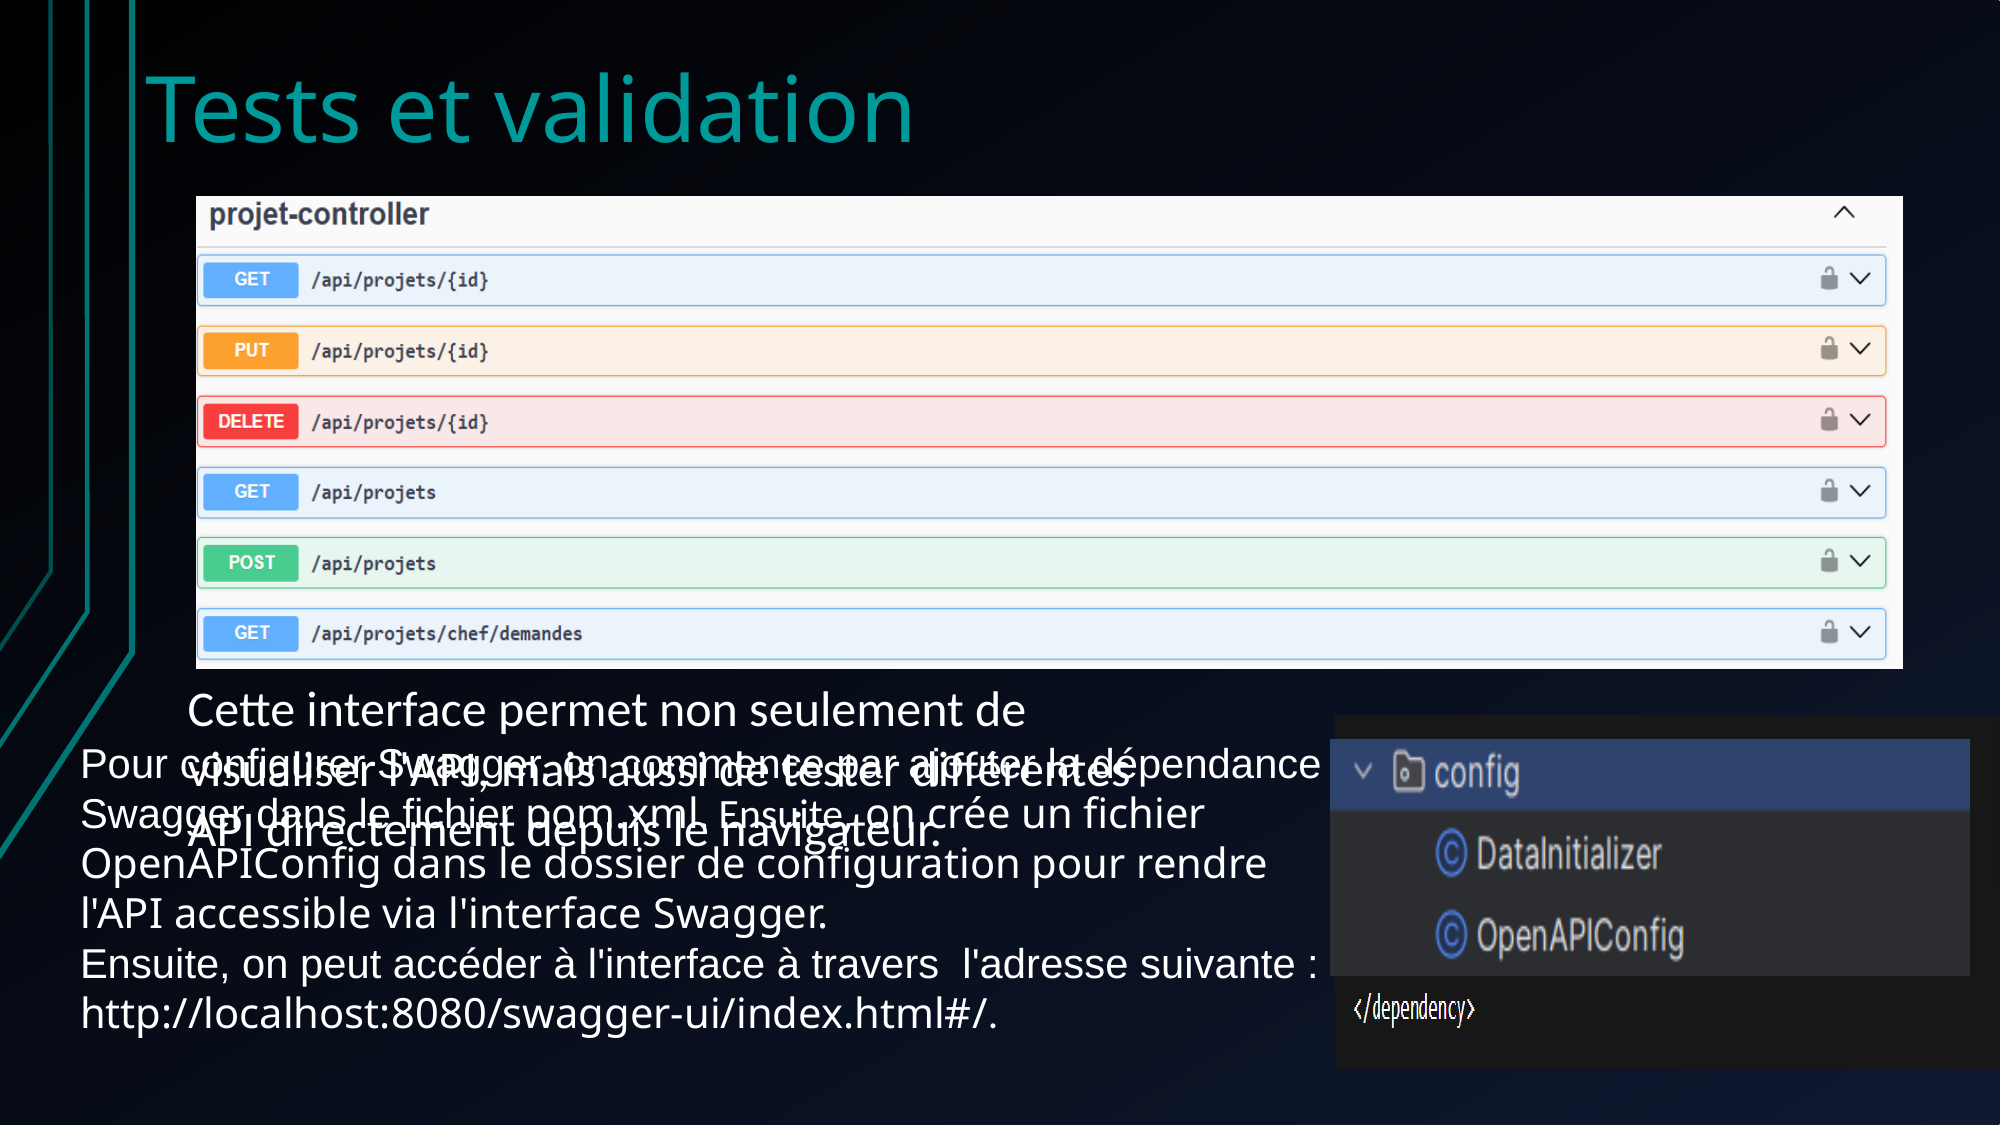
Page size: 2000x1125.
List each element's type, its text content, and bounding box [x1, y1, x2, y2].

picture [1330, 715, 2000, 1070]
text_box Cette interface permet non seulement de visualiser l'API, mais aussi de tester différentes API directement depuis le navigateur. [172, 668, 1173, 864]
title Tests et validation [125, 0, 1826, 173]
text_box Pour configurer Swagger, on commence par ajouter la dépendance Swagger dans le fichier pom.xml. Ensuite, on crée un fichier OpenAPIConfig dans le dossier de configuration pour rendre l'API accessible via l'interface Swagger. Ensuite, on peut accéder à l'interface à travers l'adresse suivante : http://localhost:8080/swagger-ui/index.html#/. [65, 729, 1332, 1045]
picture [196, 196, 1903, 670]
